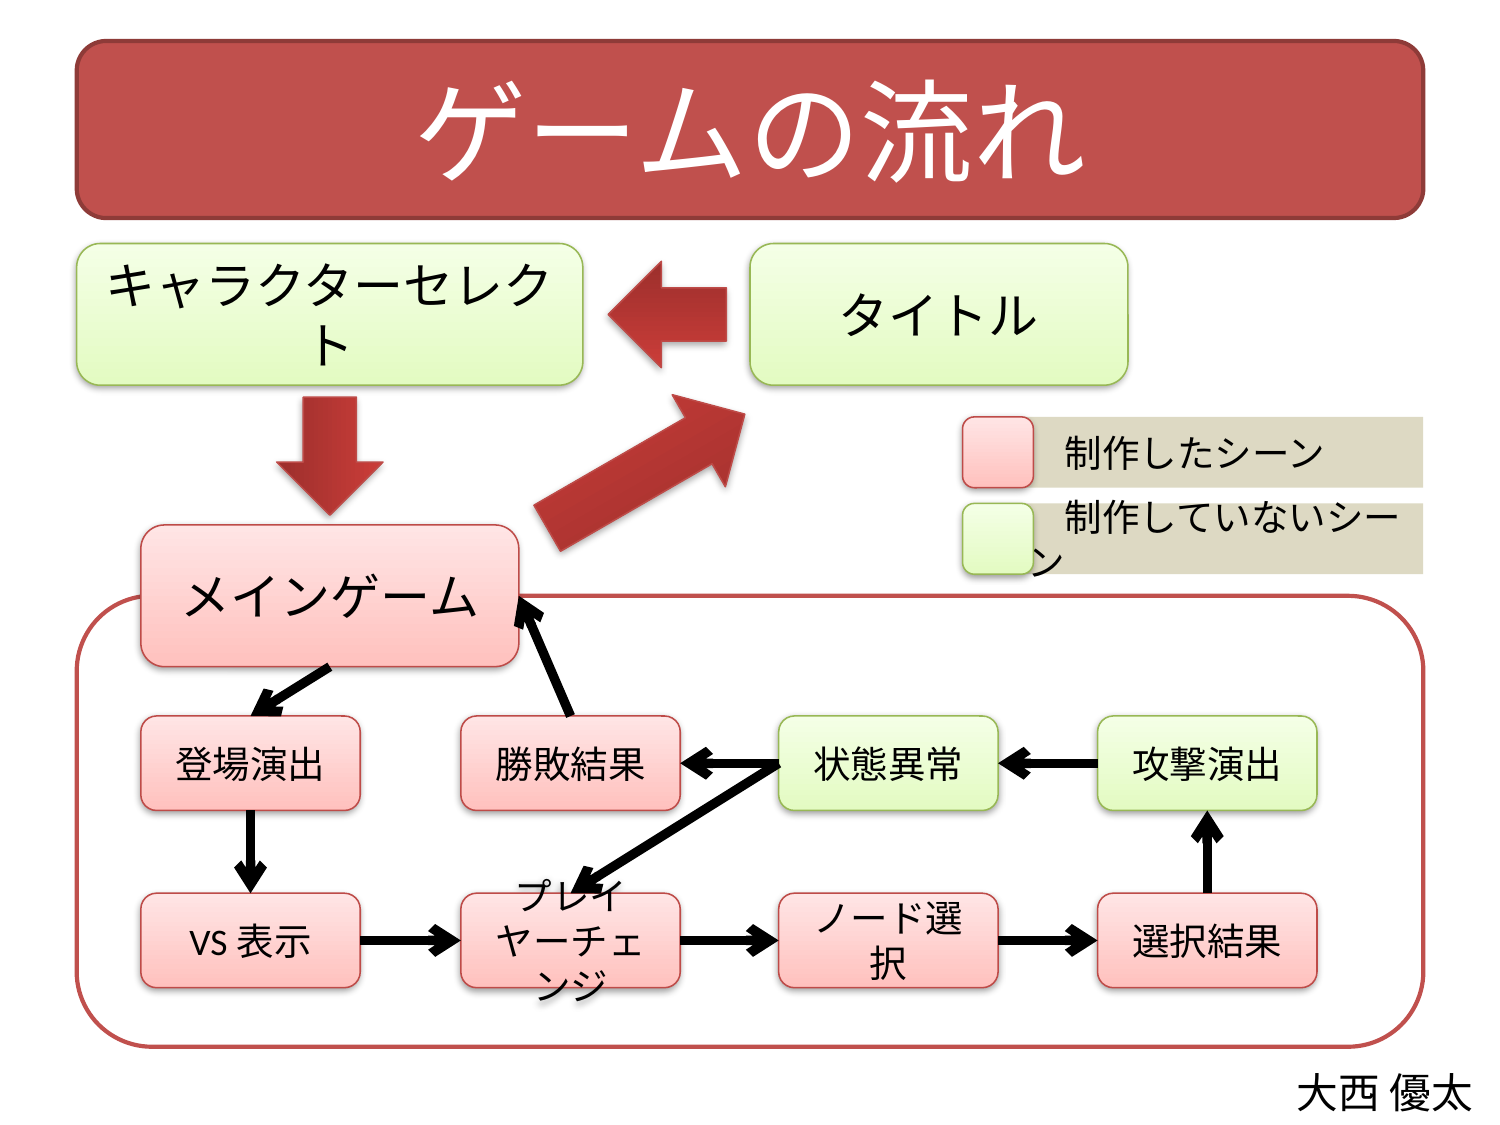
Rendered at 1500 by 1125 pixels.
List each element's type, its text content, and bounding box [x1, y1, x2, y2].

text_box 状態異常 [777, 715, 999, 812]
text_box 大西 優太 [1269, 1059, 1500, 1125]
text_box 制作していないシーン [1023, 501, 1425, 576]
text_box 選択結果 [1096, 892, 1318, 989]
text_box メインゲーム [140, 524, 520, 668]
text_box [518, 595, 571, 717]
text_box 勝敗結果 [460, 715, 682, 812]
text_box プレイヤーチェンジ [460, 892, 682, 989]
text_box [961, 502, 1035, 576]
text_box タイトル [749, 242, 1129, 386]
text_box VS表示 [140, 892, 362, 989]
text_box [533, 393, 746, 552]
text_box 制作したシーン [1027, 415, 1425, 490]
text_box [74, 593, 1426, 1049]
text_box [607, 260, 728, 369]
text_box 攻撃演出 [1096, 715, 1318, 812]
text_box キャラクターセレクト [75, 242, 584, 386]
text_box 登場演出 [140, 715, 362, 812]
text_box [961, 416, 1035, 489]
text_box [250, 666, 331, 717]
text_box ゲームの流れ [74, 38, 1426, 221]
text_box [570, 762, 779, 894]
text_box ノード選択 [777, 892, 999, 989]
text_box [275, 396, 384, 516]
